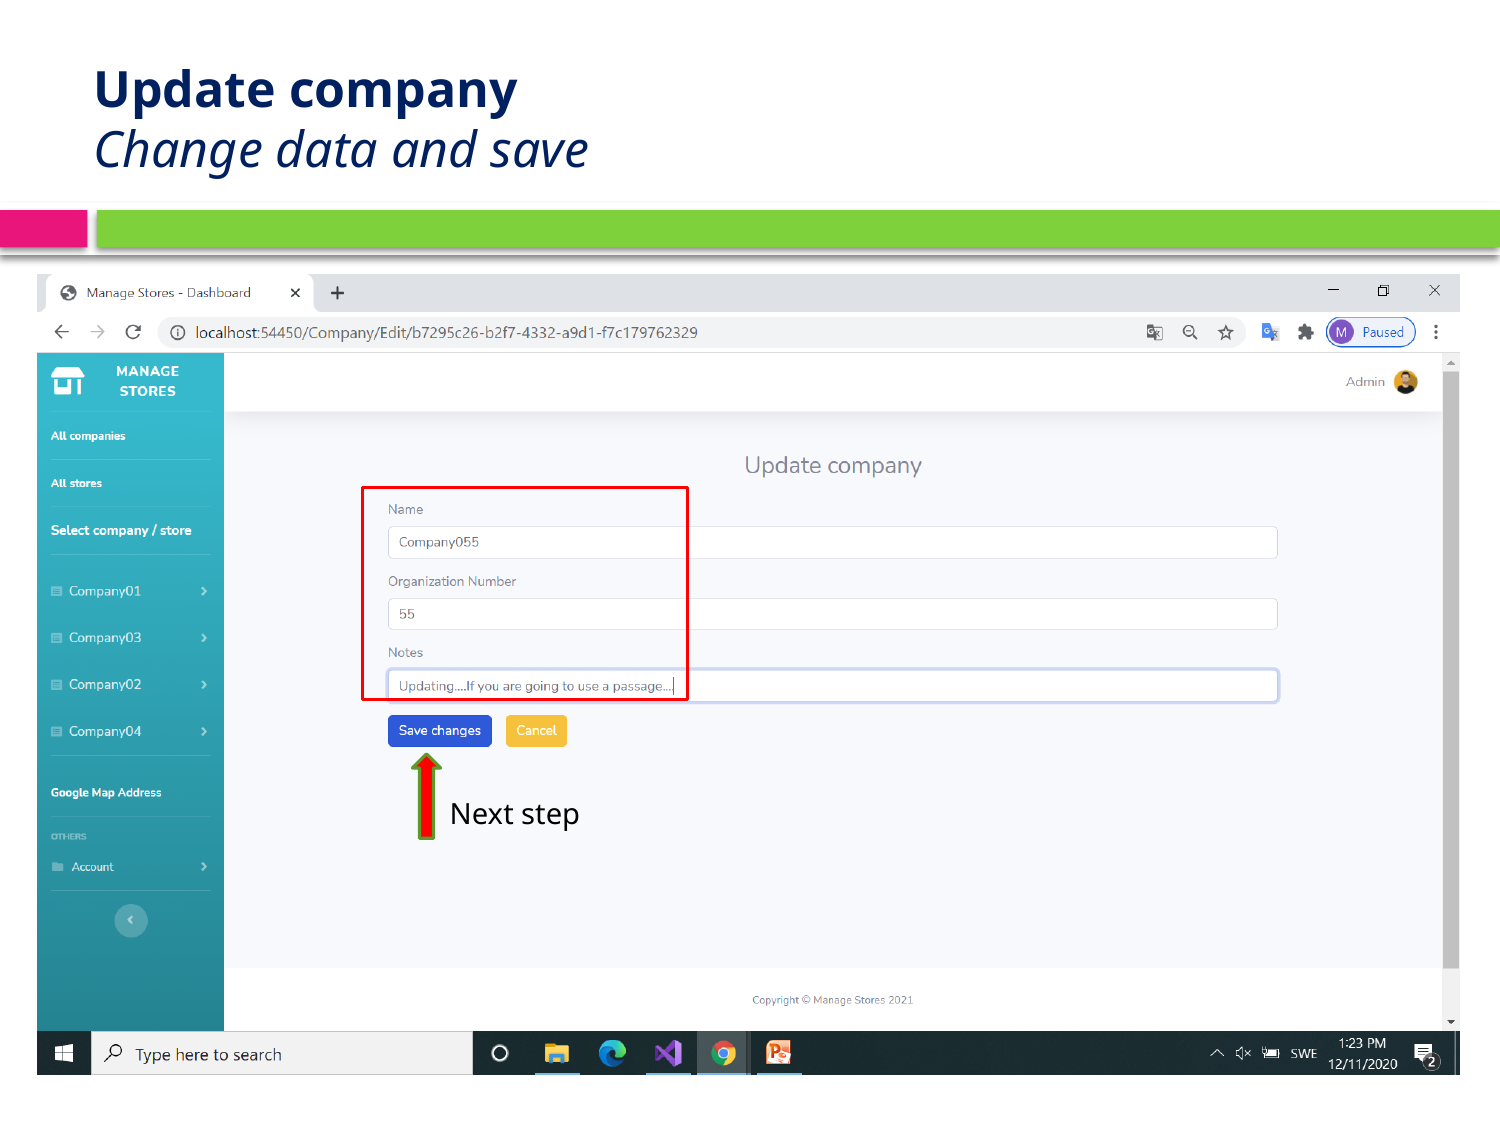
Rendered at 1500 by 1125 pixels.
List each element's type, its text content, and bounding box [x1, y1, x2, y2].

picture [37, 274, 1460, 1076]
text_box Update company Change data and save [78, 49, 604, 185]
